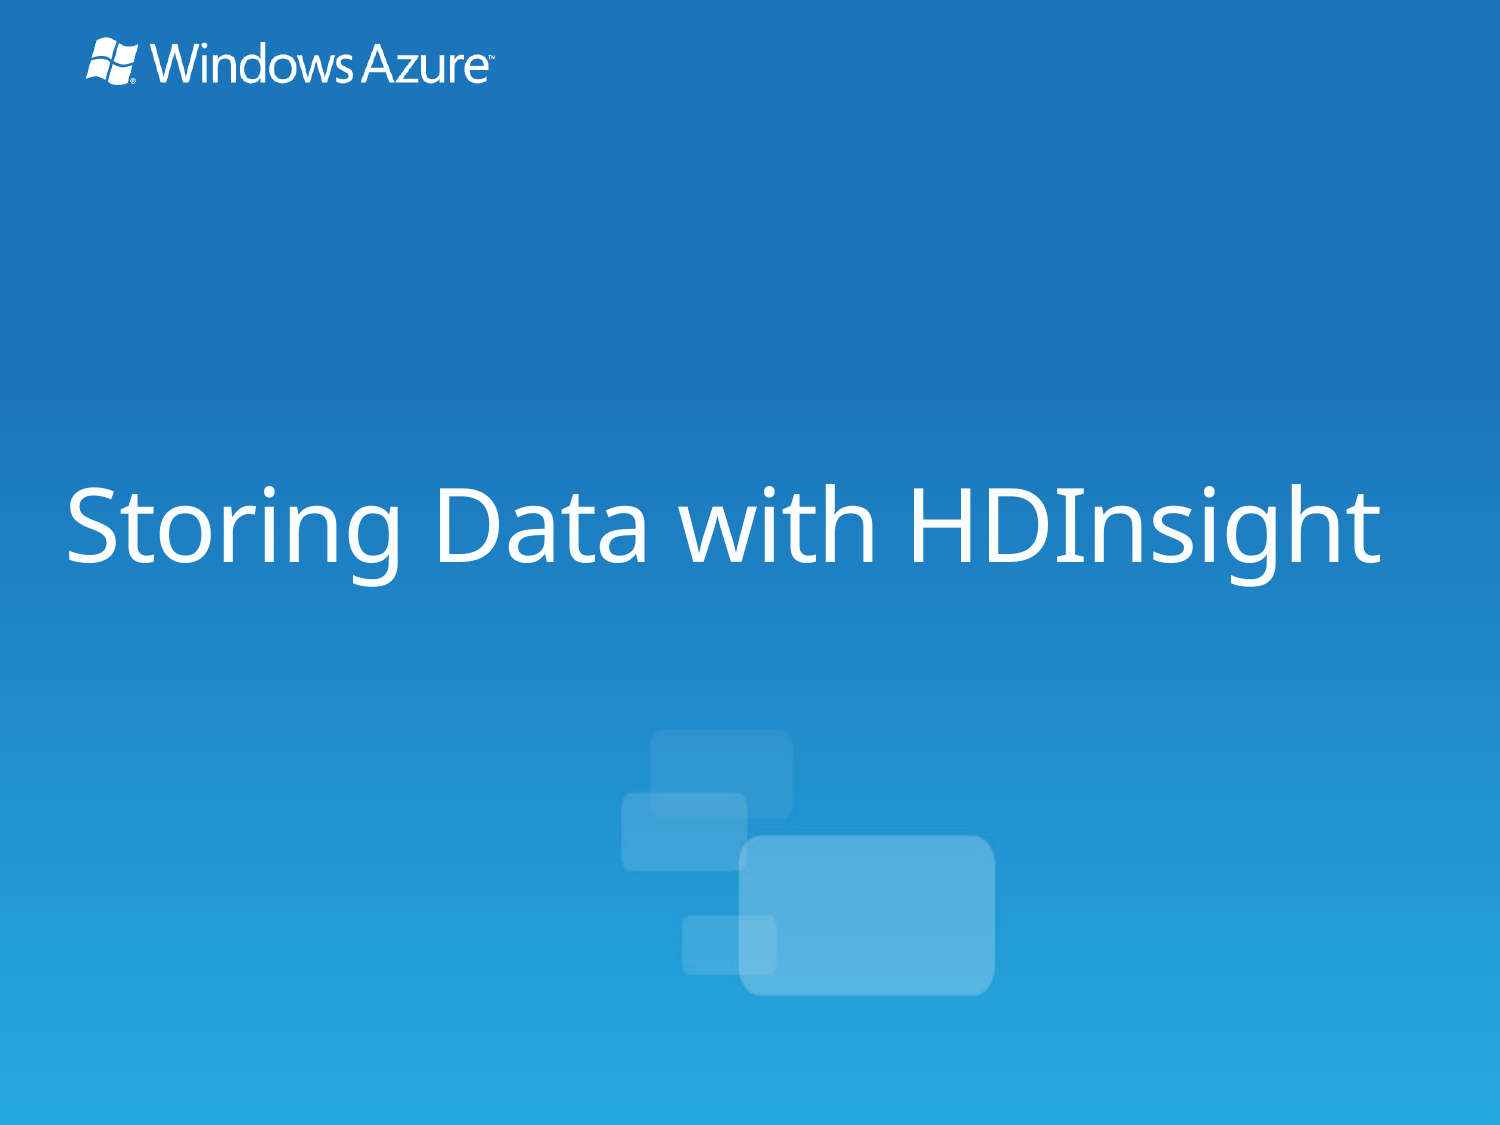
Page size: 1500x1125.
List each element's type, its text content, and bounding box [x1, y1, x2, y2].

picture [0, 0, 1500, 1125]
title Storing Data with HDInsight [64, 468, 1437, 591]
